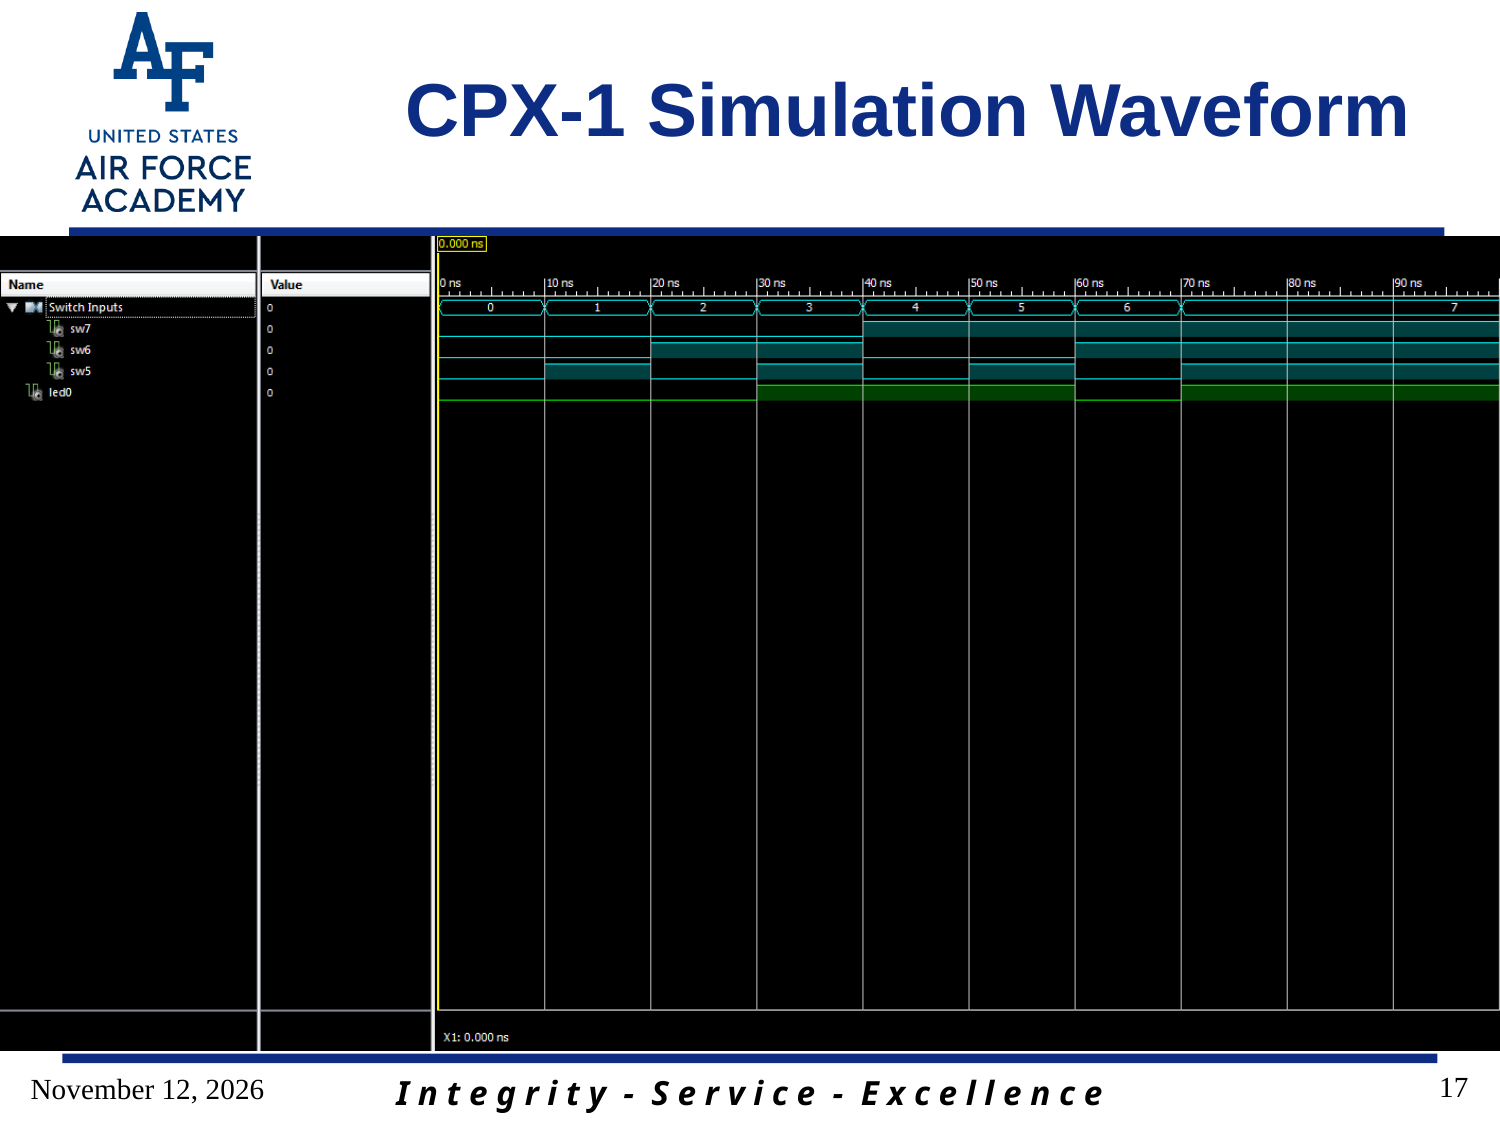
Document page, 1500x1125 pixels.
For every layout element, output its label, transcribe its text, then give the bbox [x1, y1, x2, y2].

slide_number 17 [1133, 1062, 1484, 1105]
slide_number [15, 1062, 366, 1107]
title CPX-1 Simulation Waveform [313, 12, 1426, 200]
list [0, 236, 1500, 1051]
picture [75, 12, 251, 212]
